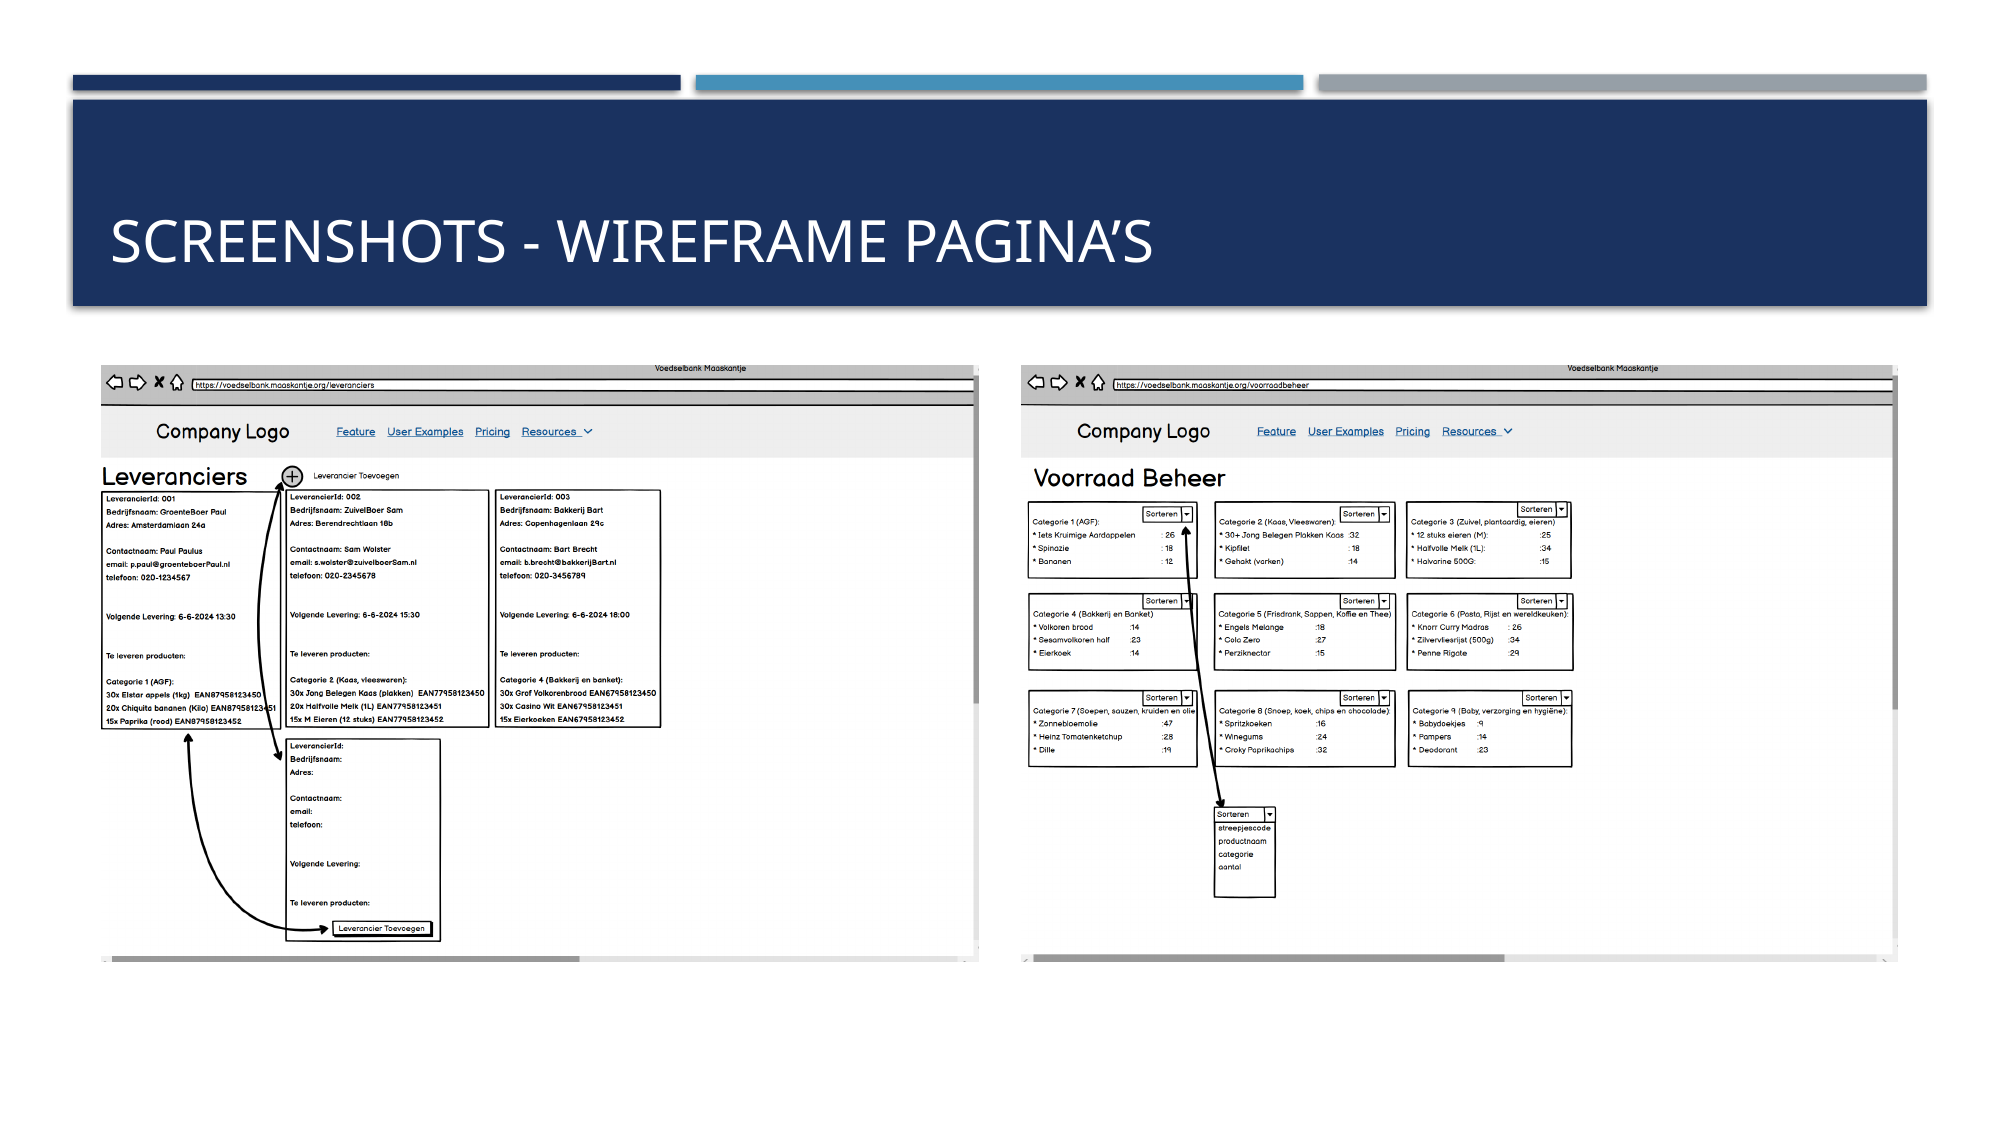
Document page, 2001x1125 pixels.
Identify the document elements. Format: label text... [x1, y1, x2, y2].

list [100, 364, 980, 962]
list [1021, 364, 1899, 962]
title Screenshots - Wireframe pagina’s [95, 119, 1905, 282]
